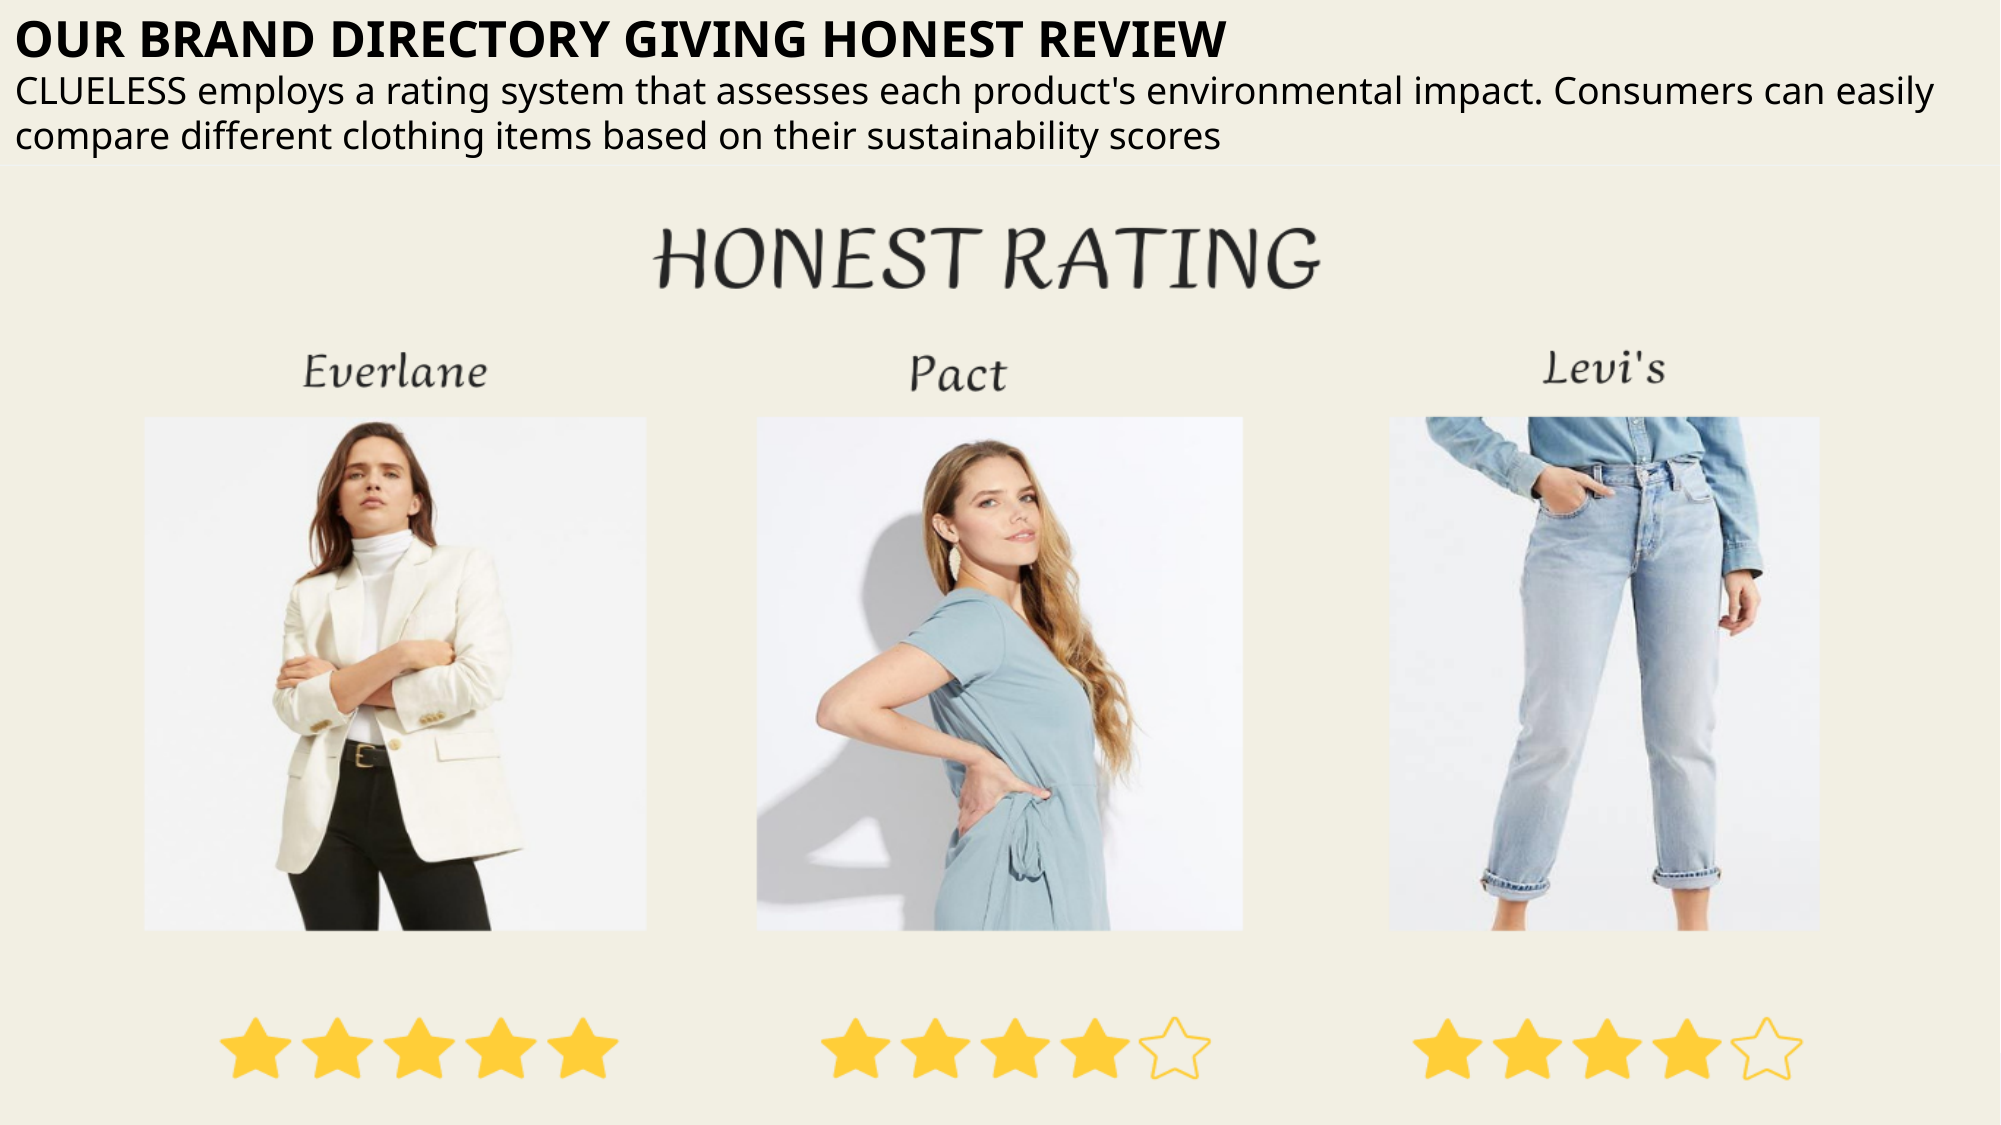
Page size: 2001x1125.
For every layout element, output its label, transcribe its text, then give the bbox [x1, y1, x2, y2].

text_box OUR BRAND DIRECTORY GIVING HONEST REVIEW CLUELESS employs a rating system that assesses each product's environmental impact. Consumers can easily compare different clothing items based on their sustainability scores [0, 0, 2000, 165]
picture [0, 166, 2000, 1125]
